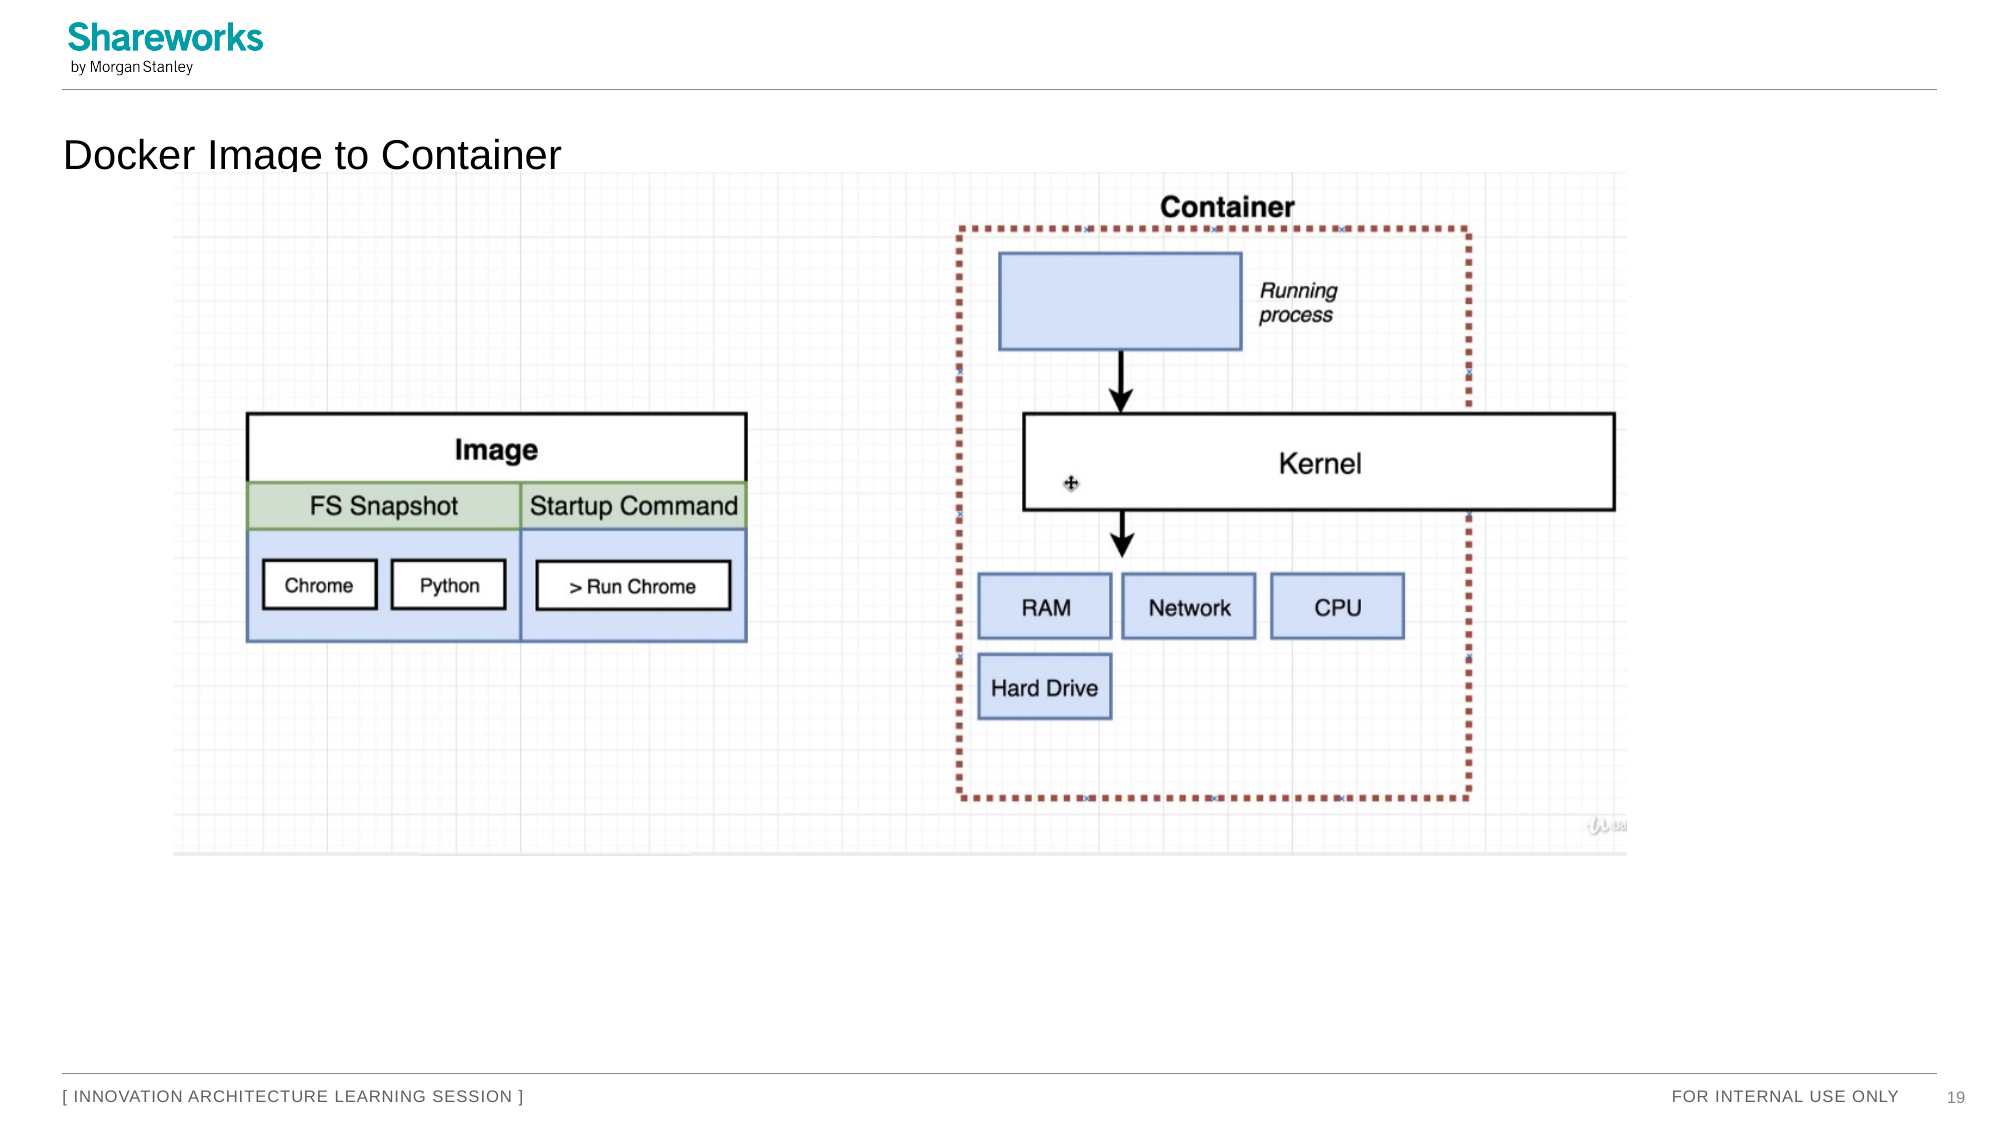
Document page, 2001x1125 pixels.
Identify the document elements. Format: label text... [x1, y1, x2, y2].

picture [172, 172, 1627, 856]
picture [66, 22, 265, 77]
title Docker Image to Container [63, 127, 1899, 178]
